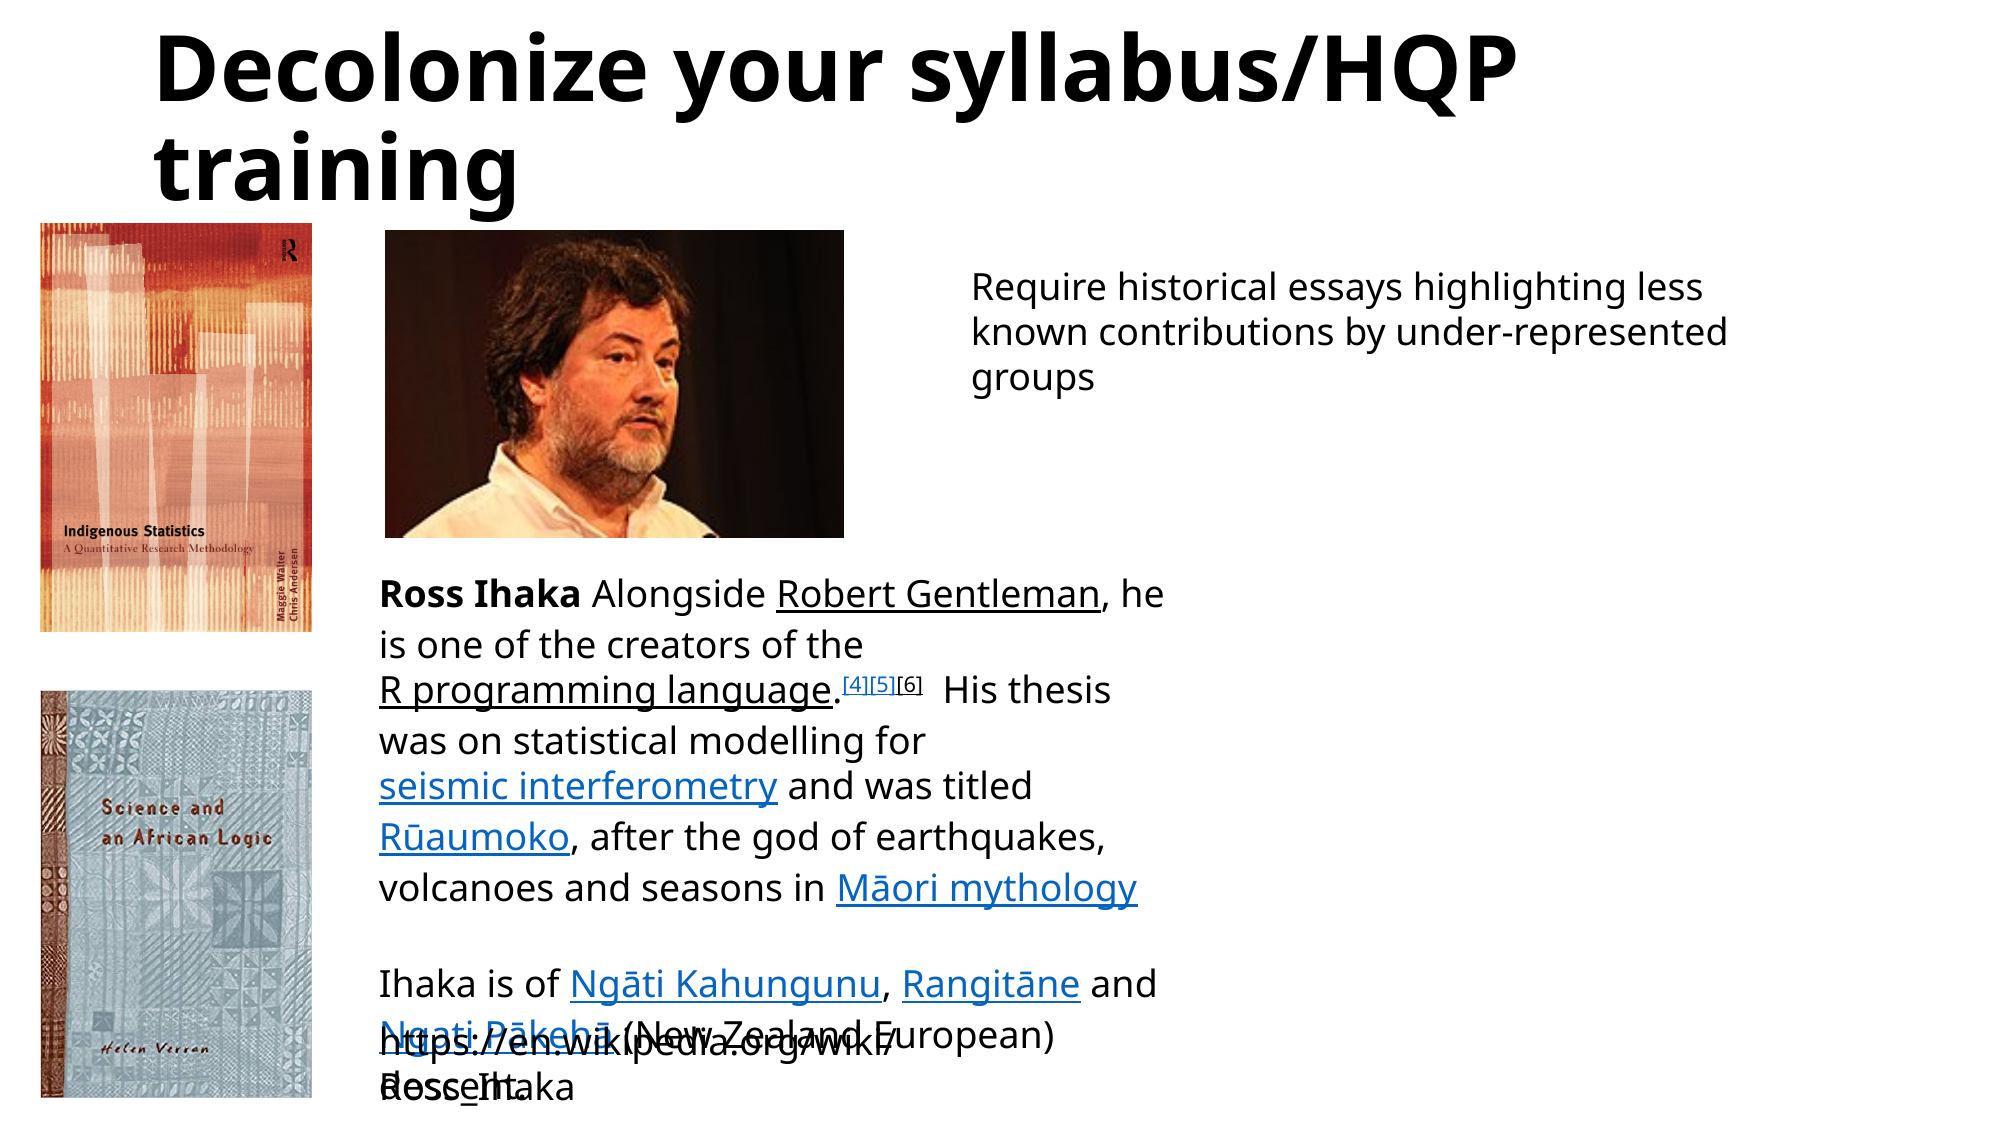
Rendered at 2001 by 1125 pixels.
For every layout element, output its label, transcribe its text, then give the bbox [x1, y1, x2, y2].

picture [40, 223, 312, 632]
text_box https://en.wikipedia.org/wiki/Ross_Ihaka [364, 1010, 1072, 1115]
text_box Require historical essays highlighting less known contributions by under-represented groups [955, 255, 1792, 405]
picture [385, 230, 844, 538]
picture [40, 690, 312, 1098]
title Decolonize your syllabus/HQP training [137, 12, 1863, 230]
text_box Ross Ihaka Alongside Robert Gentleman, he is one of the creators of the R programming language.[4][5][6] His thesis was on statistical modelling for seismic interferometry and was titled Rūaumoko, after the god of earthquakes, volcanoes and seasons in Māori mythology Ihaka is of Ngāti Kahungunu, Rangitāne and Ngati Pākehā (New Zealand European) descent. [364, 562, 1201, 1115]
